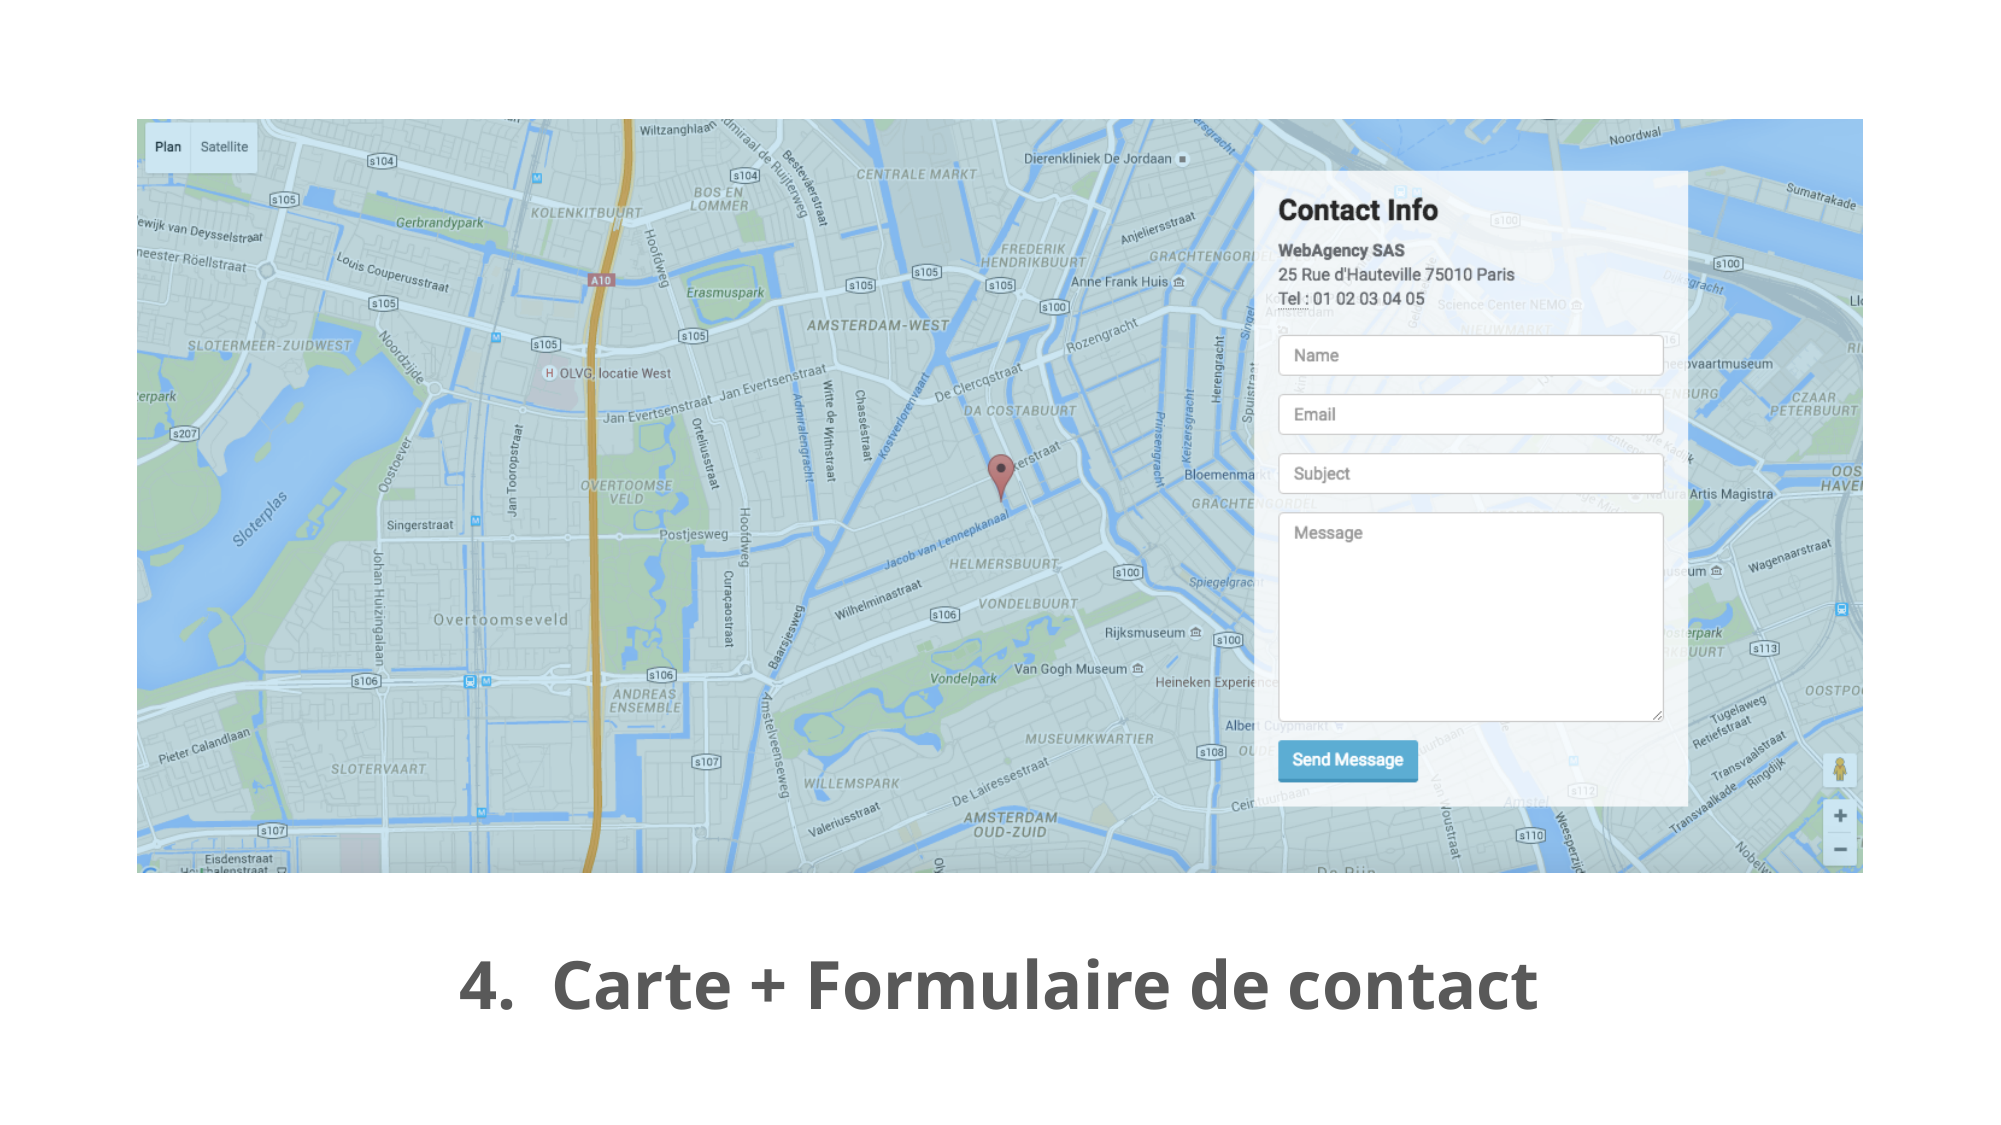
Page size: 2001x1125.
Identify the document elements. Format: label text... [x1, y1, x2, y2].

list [136, 119, 1863, 874]
title 4. Carte + Formulaire de contact [137, 933, 1863, 1043]
